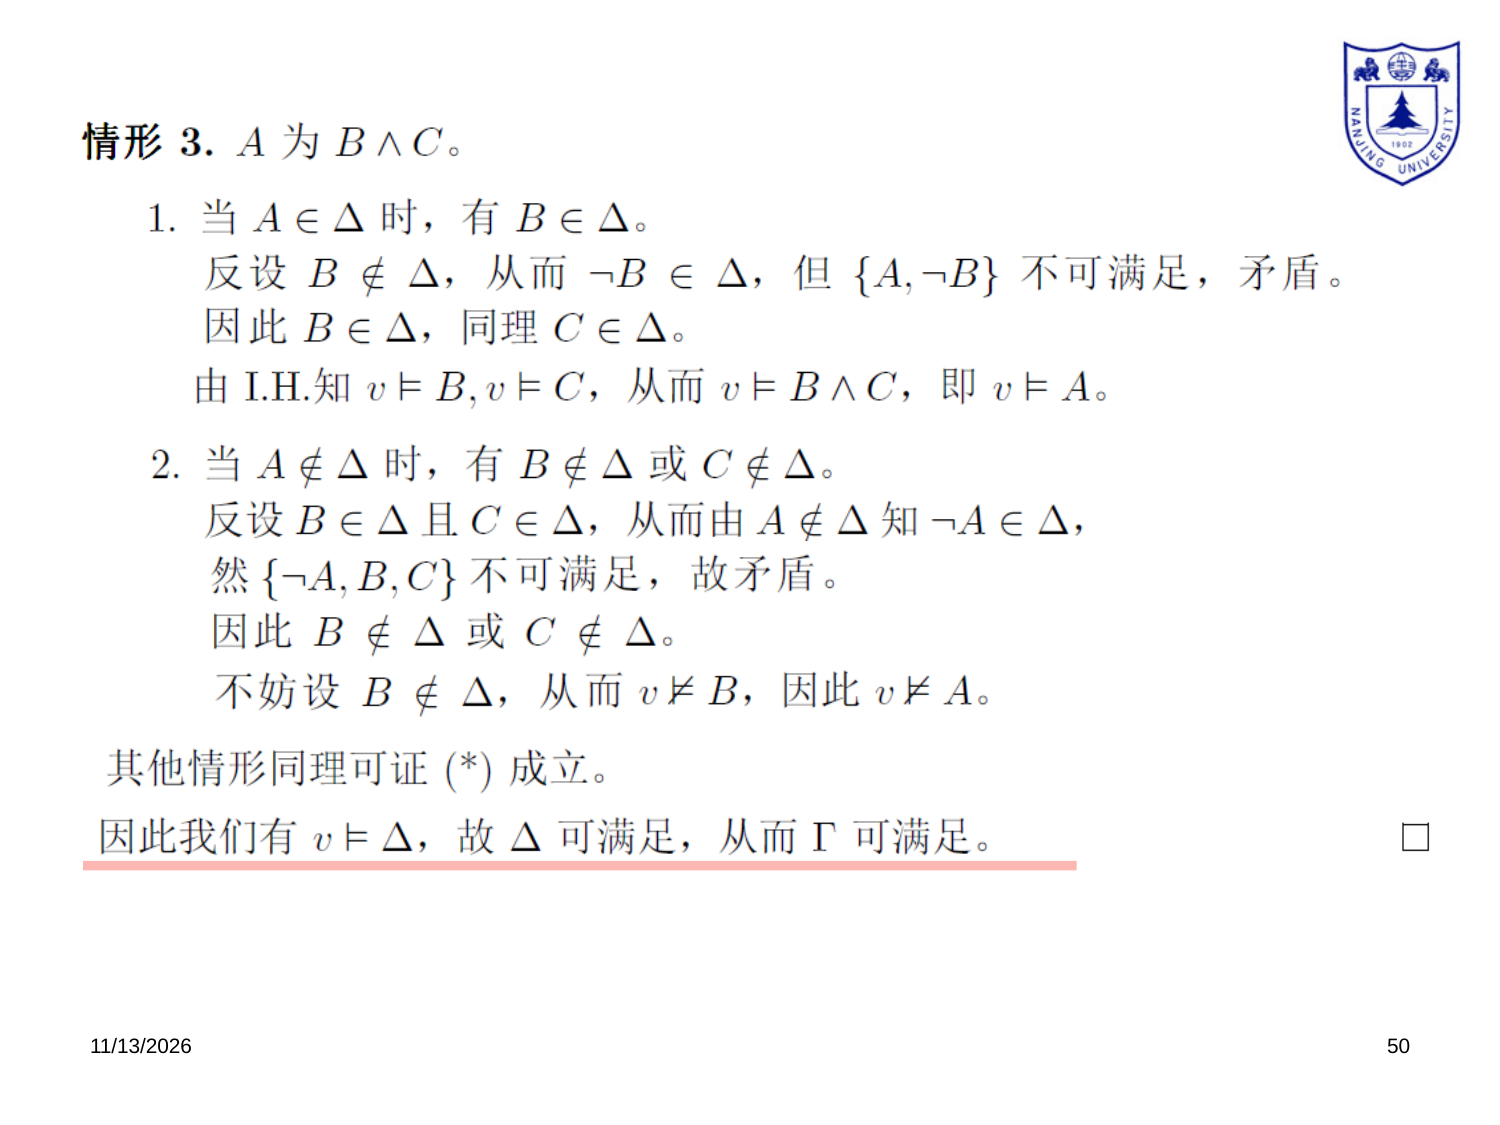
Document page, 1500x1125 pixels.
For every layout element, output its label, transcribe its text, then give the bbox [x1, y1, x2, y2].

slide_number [75, 1025, 425, 1100]
picture [191, 361, 1119, 413]
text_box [199, 298, 690, 350]
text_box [83, 812, 1453, 866]
picture [140, 194, 659, 245]
picture [62, 106, 467, 175]
picture [209, 608, 682, 658]
slide_number 50 [1074, 1025, 1425, 1100]
picture [199, 247, 1348, 299]
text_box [207, 548, 842, 604]
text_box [209, 664, 997, 717]
picture [140, 443, 1105, 541]
picture [1337, 37, 1467, 189]
picture [99, 738, 618, 795]
